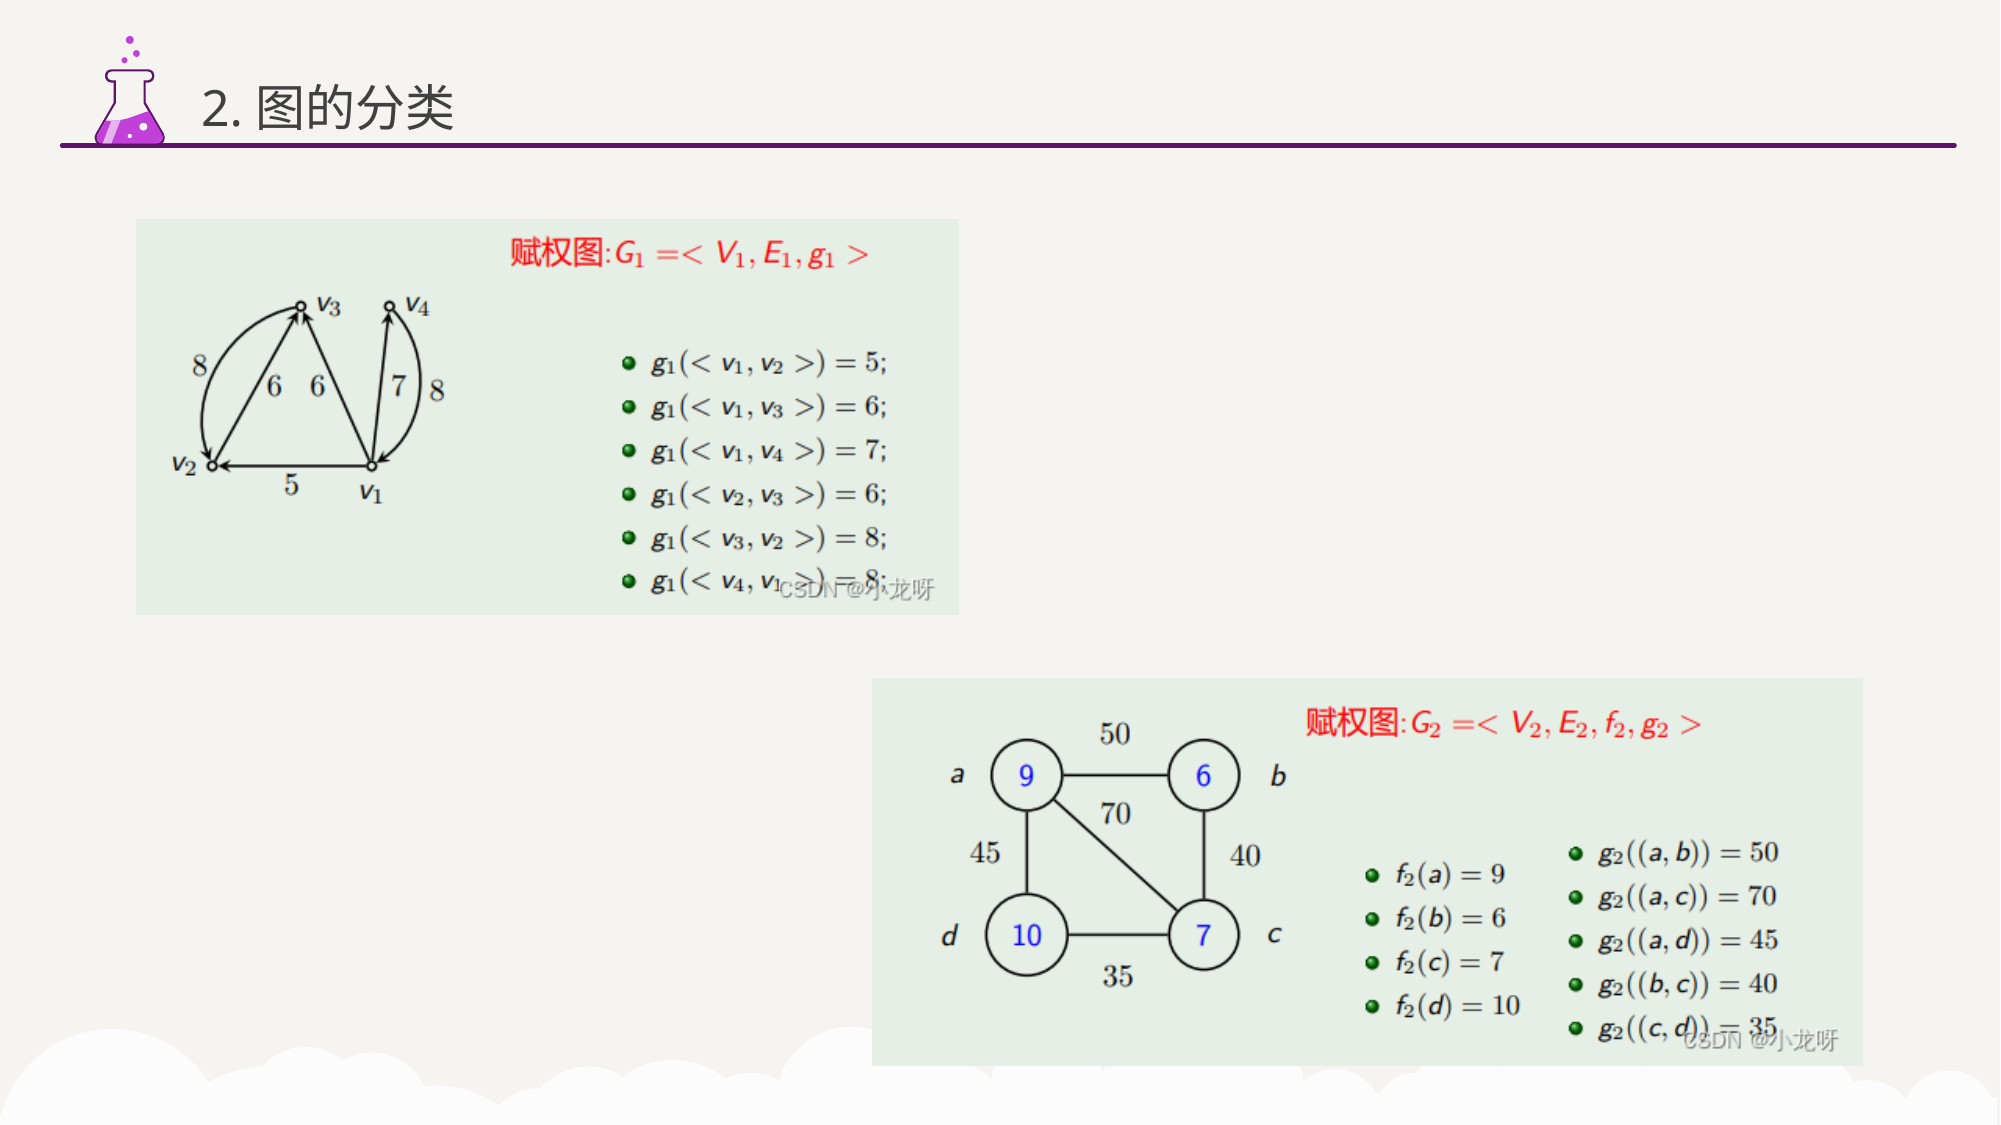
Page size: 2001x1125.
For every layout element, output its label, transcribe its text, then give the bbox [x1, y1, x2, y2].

picture [136, 219, 959, 615]
text_box 2.图的分类 [186, 69, 470, 143]
picture [872, 678, 1863, 1066]
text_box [94, 35, 166, 146]
